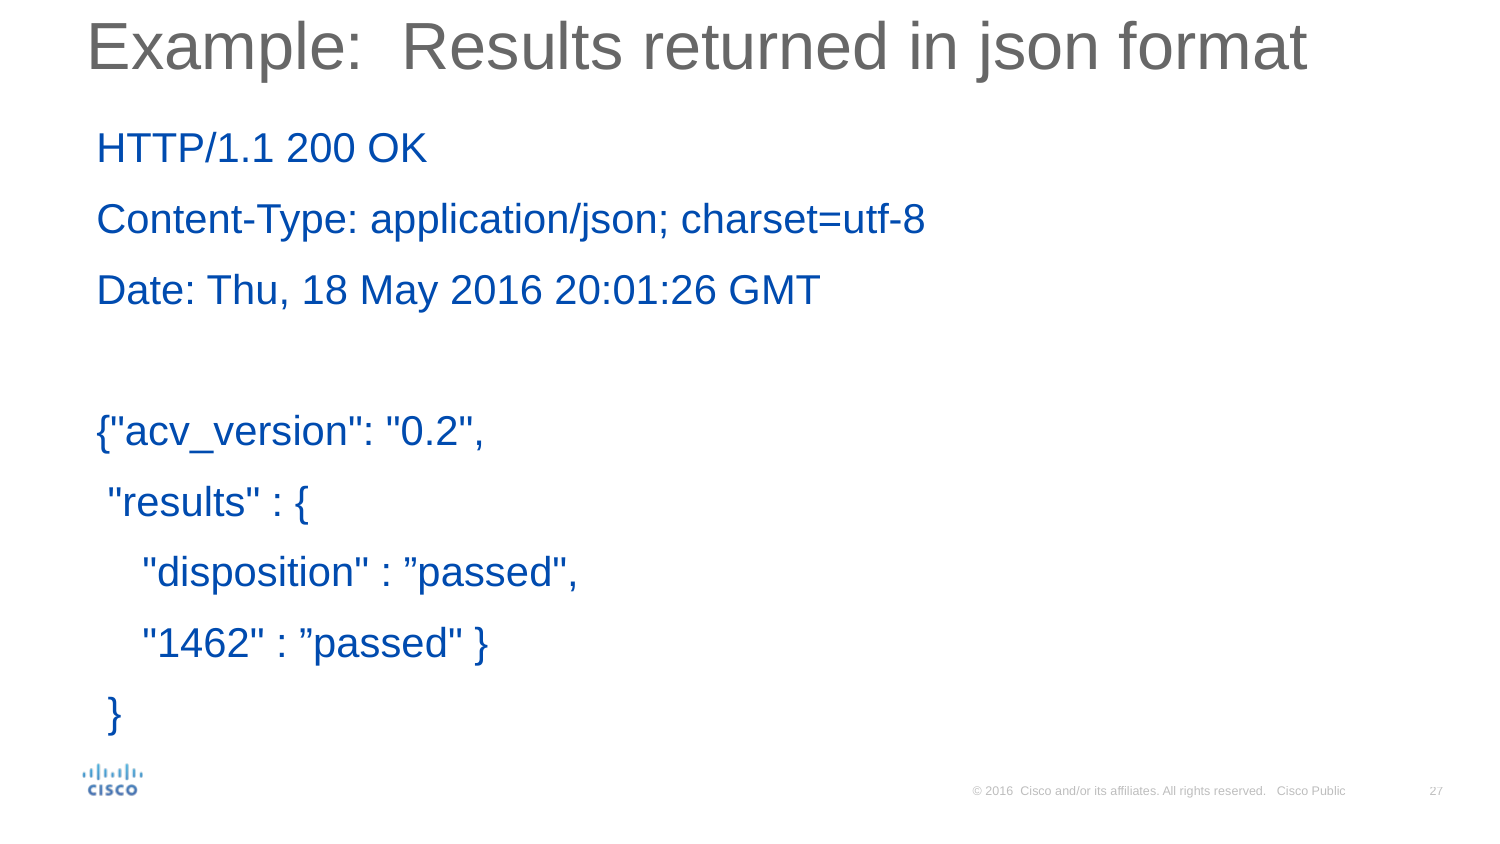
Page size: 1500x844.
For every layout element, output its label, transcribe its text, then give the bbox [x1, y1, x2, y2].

list HTTP/1.1 200 OK Content-Type: application/json; charset=utf-8 Date: Thu, 18 May 2016 20:01:26 GMT {"acv_version": "0.2", "results" : { "disposition" : ”passed", "1462" : ”passed" } } [71, 101, 1430, 844]
title Example: Results returned in json format [71, 0, 1441, 101]
